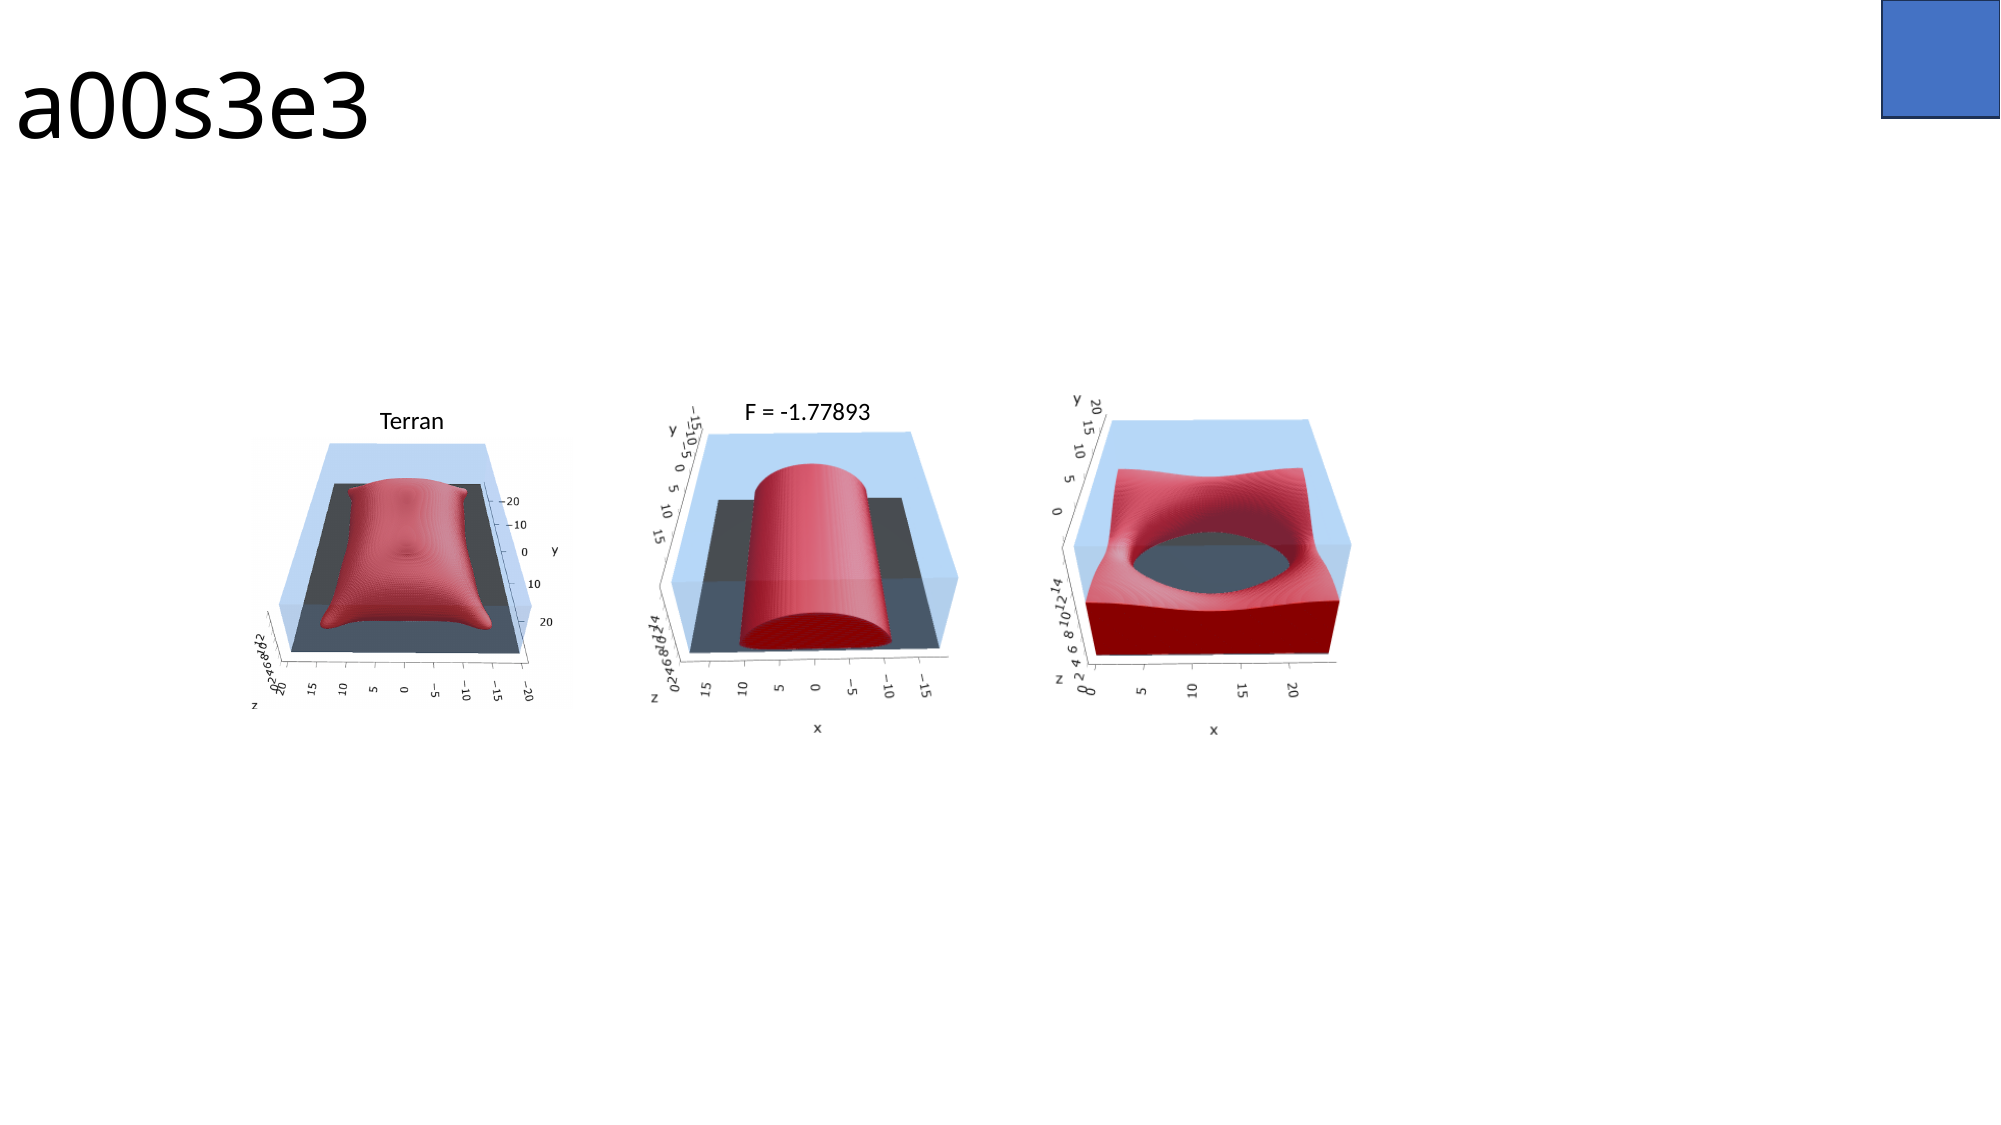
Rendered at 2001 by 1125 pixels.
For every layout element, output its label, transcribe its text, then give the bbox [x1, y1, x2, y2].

picture [251, 437, 573, 709]
title a00s3e3 [0, 0, 1725, 218]
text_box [630, 387, 964, 737]
text_box [1881, 0, 2000, 119]
text_box Terran [314, 397, 510, 437]
picture [1043, 387, 1355, 741]
